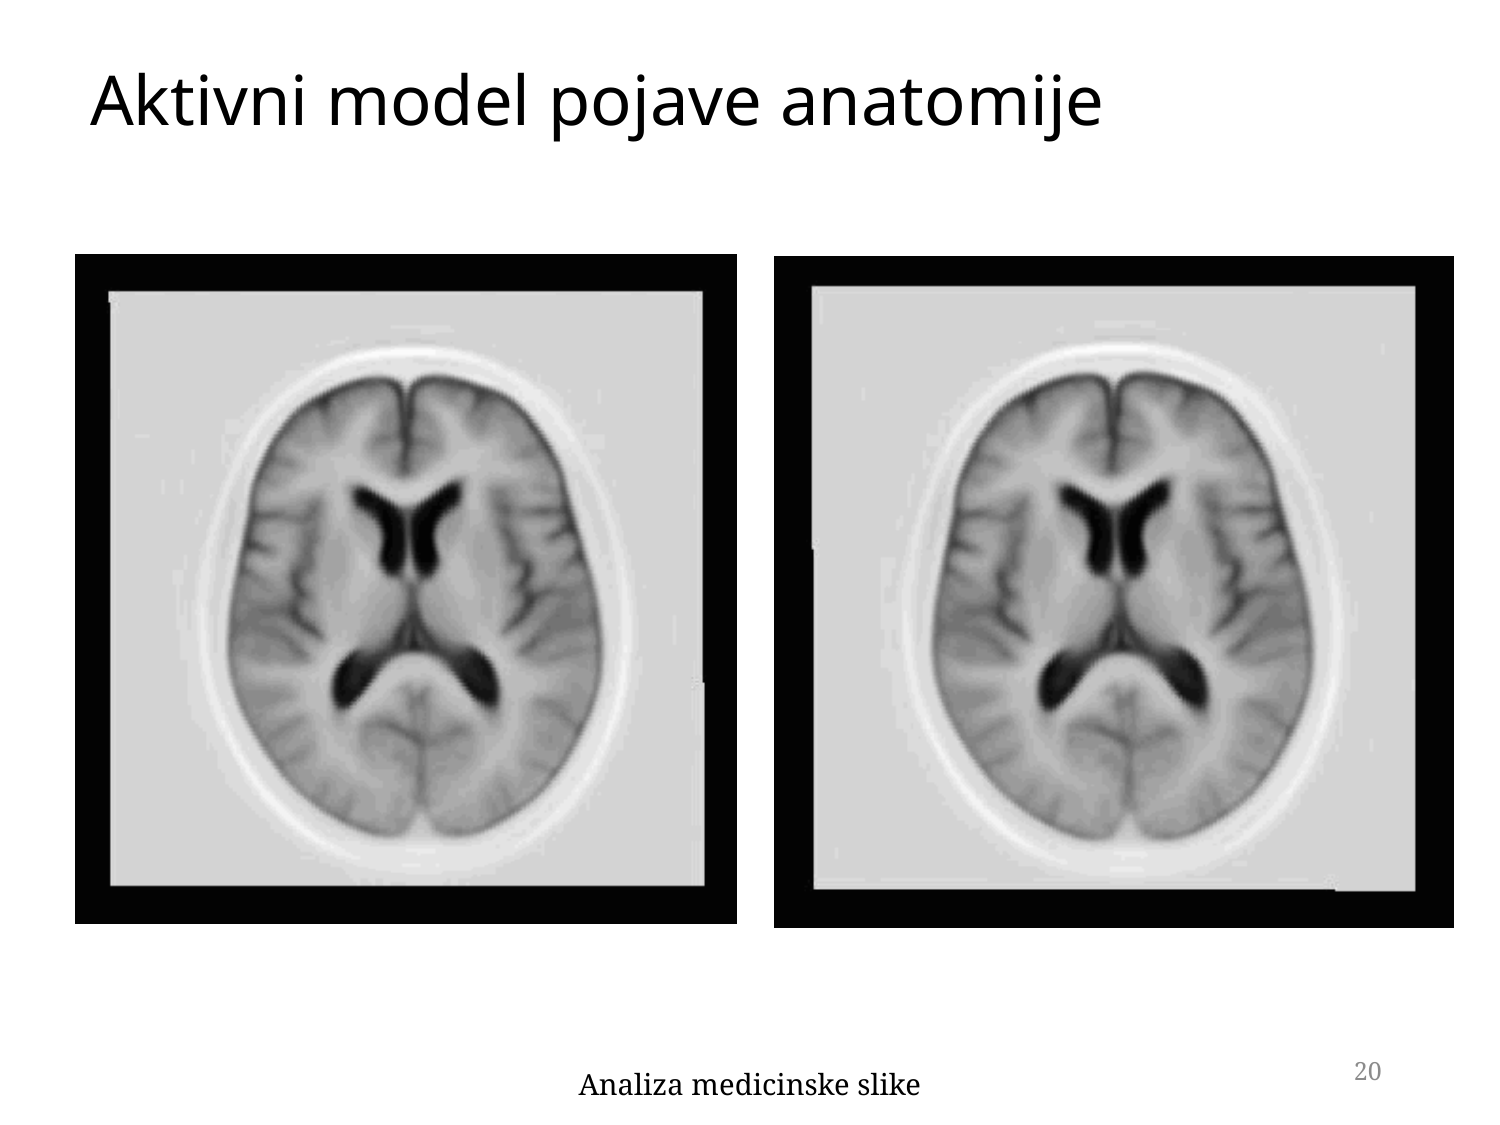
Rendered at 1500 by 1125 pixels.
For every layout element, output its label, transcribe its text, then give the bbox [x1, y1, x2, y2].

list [773, 255, 1455, 929]
slide_number 20 [1059, 1042, 1397, 1103]
title Aktivni model pojave anatomije [75, 45, 1425, 161]
footer Analiza medicinske slike [496, 1058, 1004, 1119]
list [74, 254, 738, 925]
